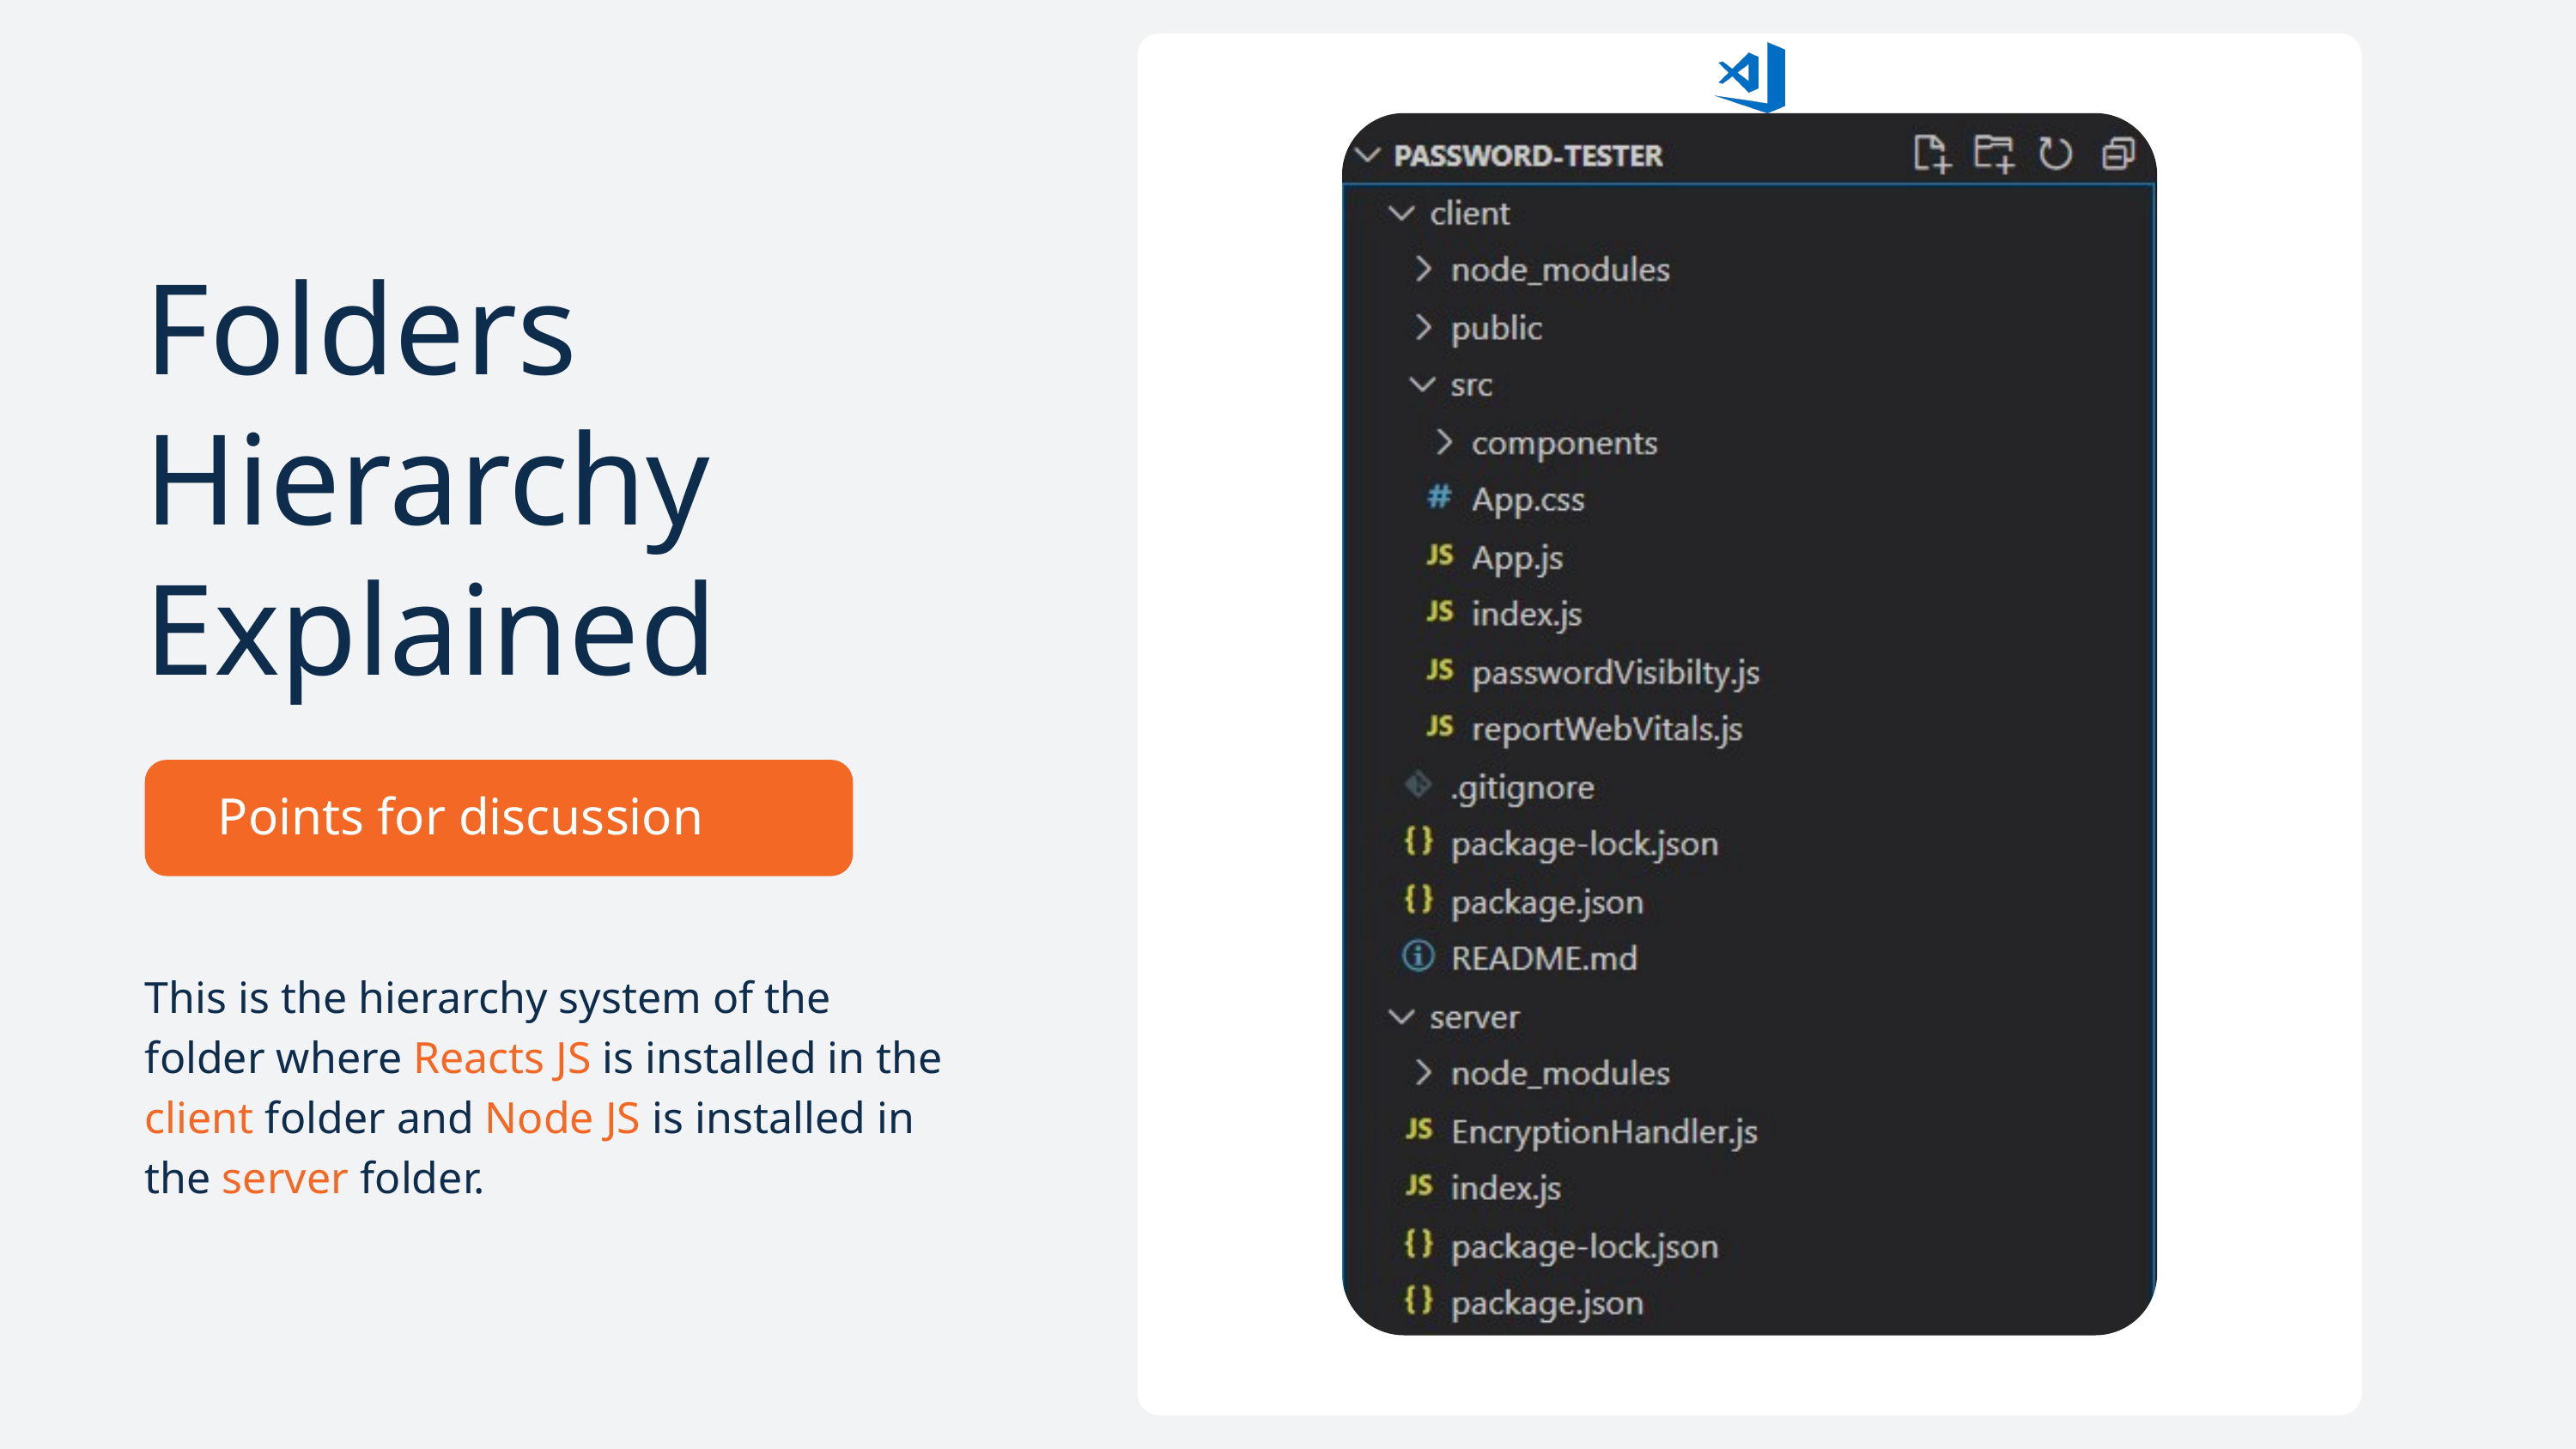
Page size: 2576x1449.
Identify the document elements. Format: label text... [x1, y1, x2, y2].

picture [1714, 42, 1785, 114]
text_box This is the hierarchy system of the folder where Reacts JS is installed in the client folder and Node JS is installed in the server folder. [144, 961, 949, 1203]
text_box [1341, 112, 2158, 1336]
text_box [1137, 33, 2362, 1416]
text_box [144, 248, 1015, 876]
